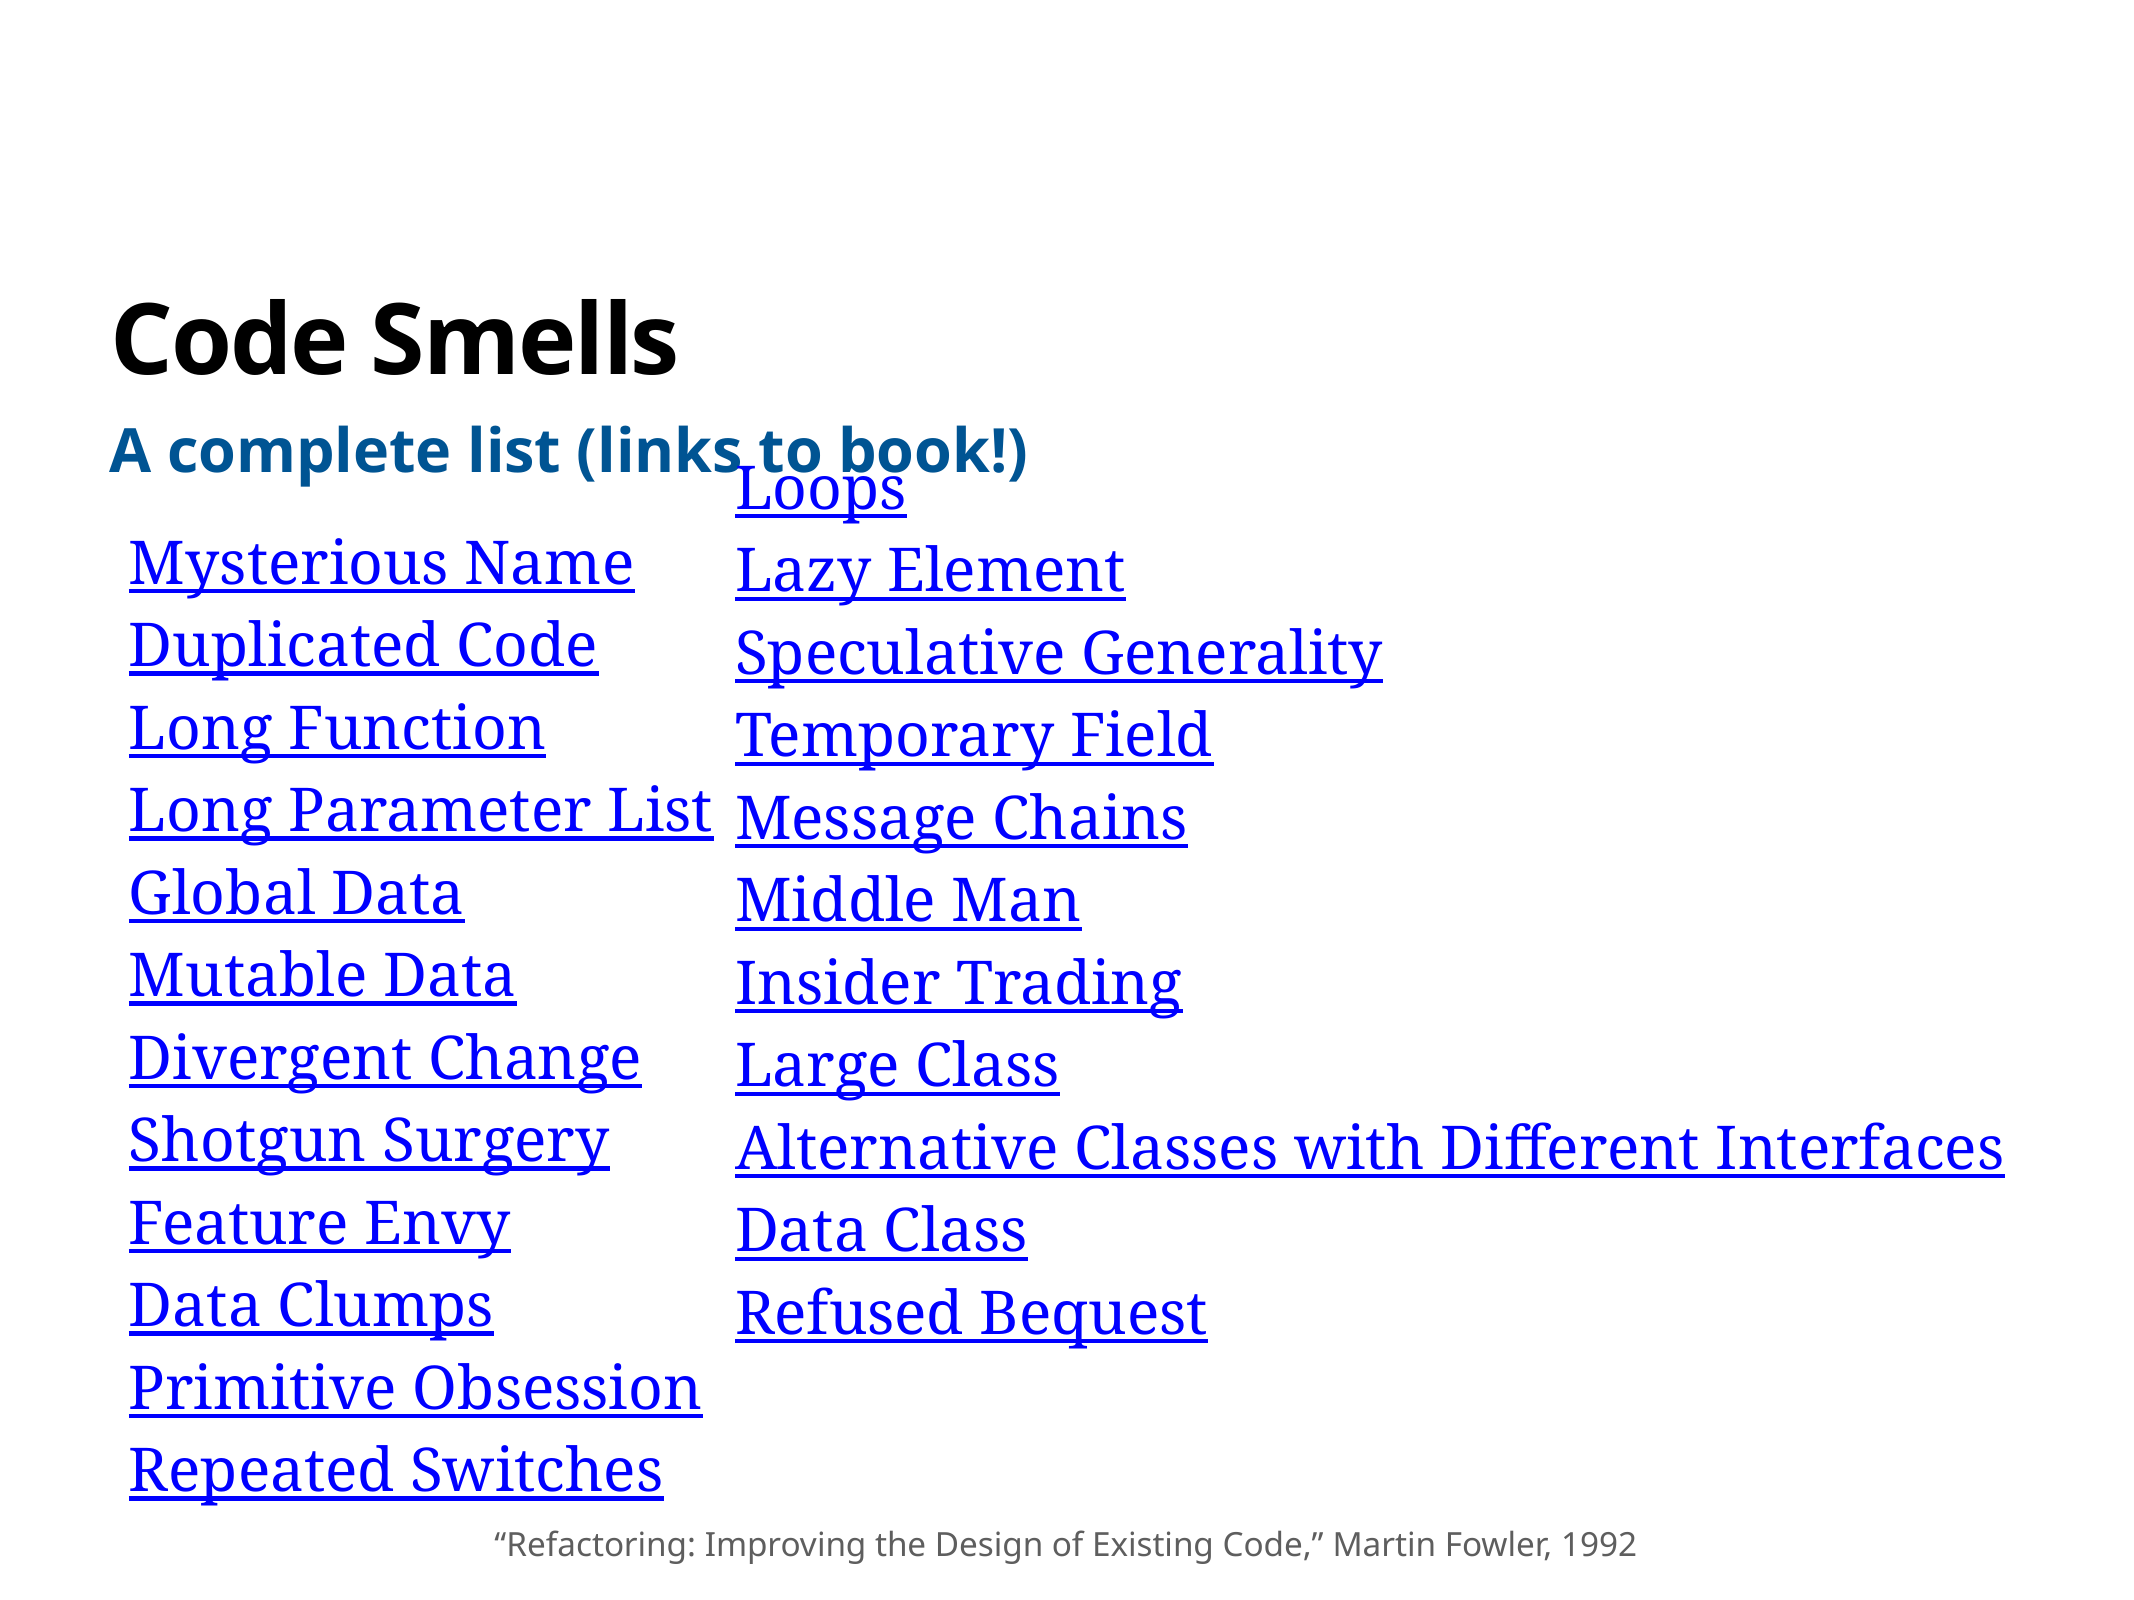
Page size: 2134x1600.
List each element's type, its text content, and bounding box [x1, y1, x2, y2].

list Mysterious Name Duplicated Code Long Function Long Parameter List Global Data Mutable Data Divergent Change Shotgun Surgery Feature Envy Data Clumps Primitive Obsession Repeated Switches [124, 519, 719, 1491]
text_box Loops Lazy Element Speculative Generality Temporary Field Message Chains Middle Man Insider Trading Large Class Alternative Classes with Different Interfaces Data Class Refused Bequest [730, 444, 2010, 1361]
list A complete list (links to book!) [105, 407, 2028, 490]
text_box “Refactoring: Improving the Design of Existing Code,” Martin Fowler, 1992 [489, 1518, 1644, 1568]
title Code Smells [105, 294, 2028, 407]
